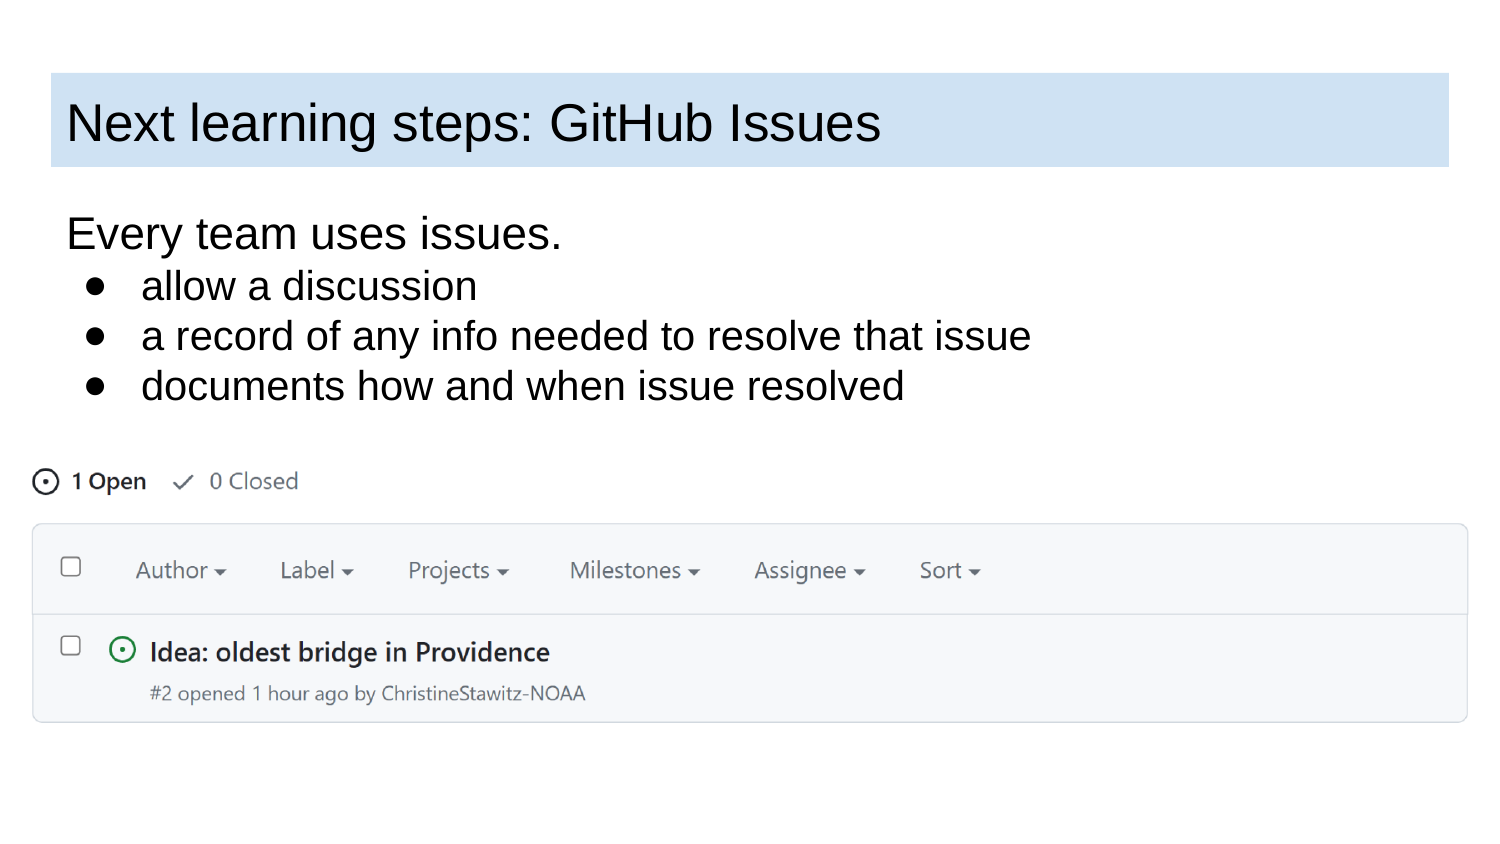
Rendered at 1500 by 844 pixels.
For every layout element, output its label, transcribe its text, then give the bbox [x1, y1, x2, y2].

picture [0, 449, 1500, 782]
title Next learning steps: GitHub Issues [51, 72, 1449, 167]
list Every team uses issues. allow a discussion a record of any info needed to resolve that issue documents how and when issue resolved [51, 189, 1449, 447]
